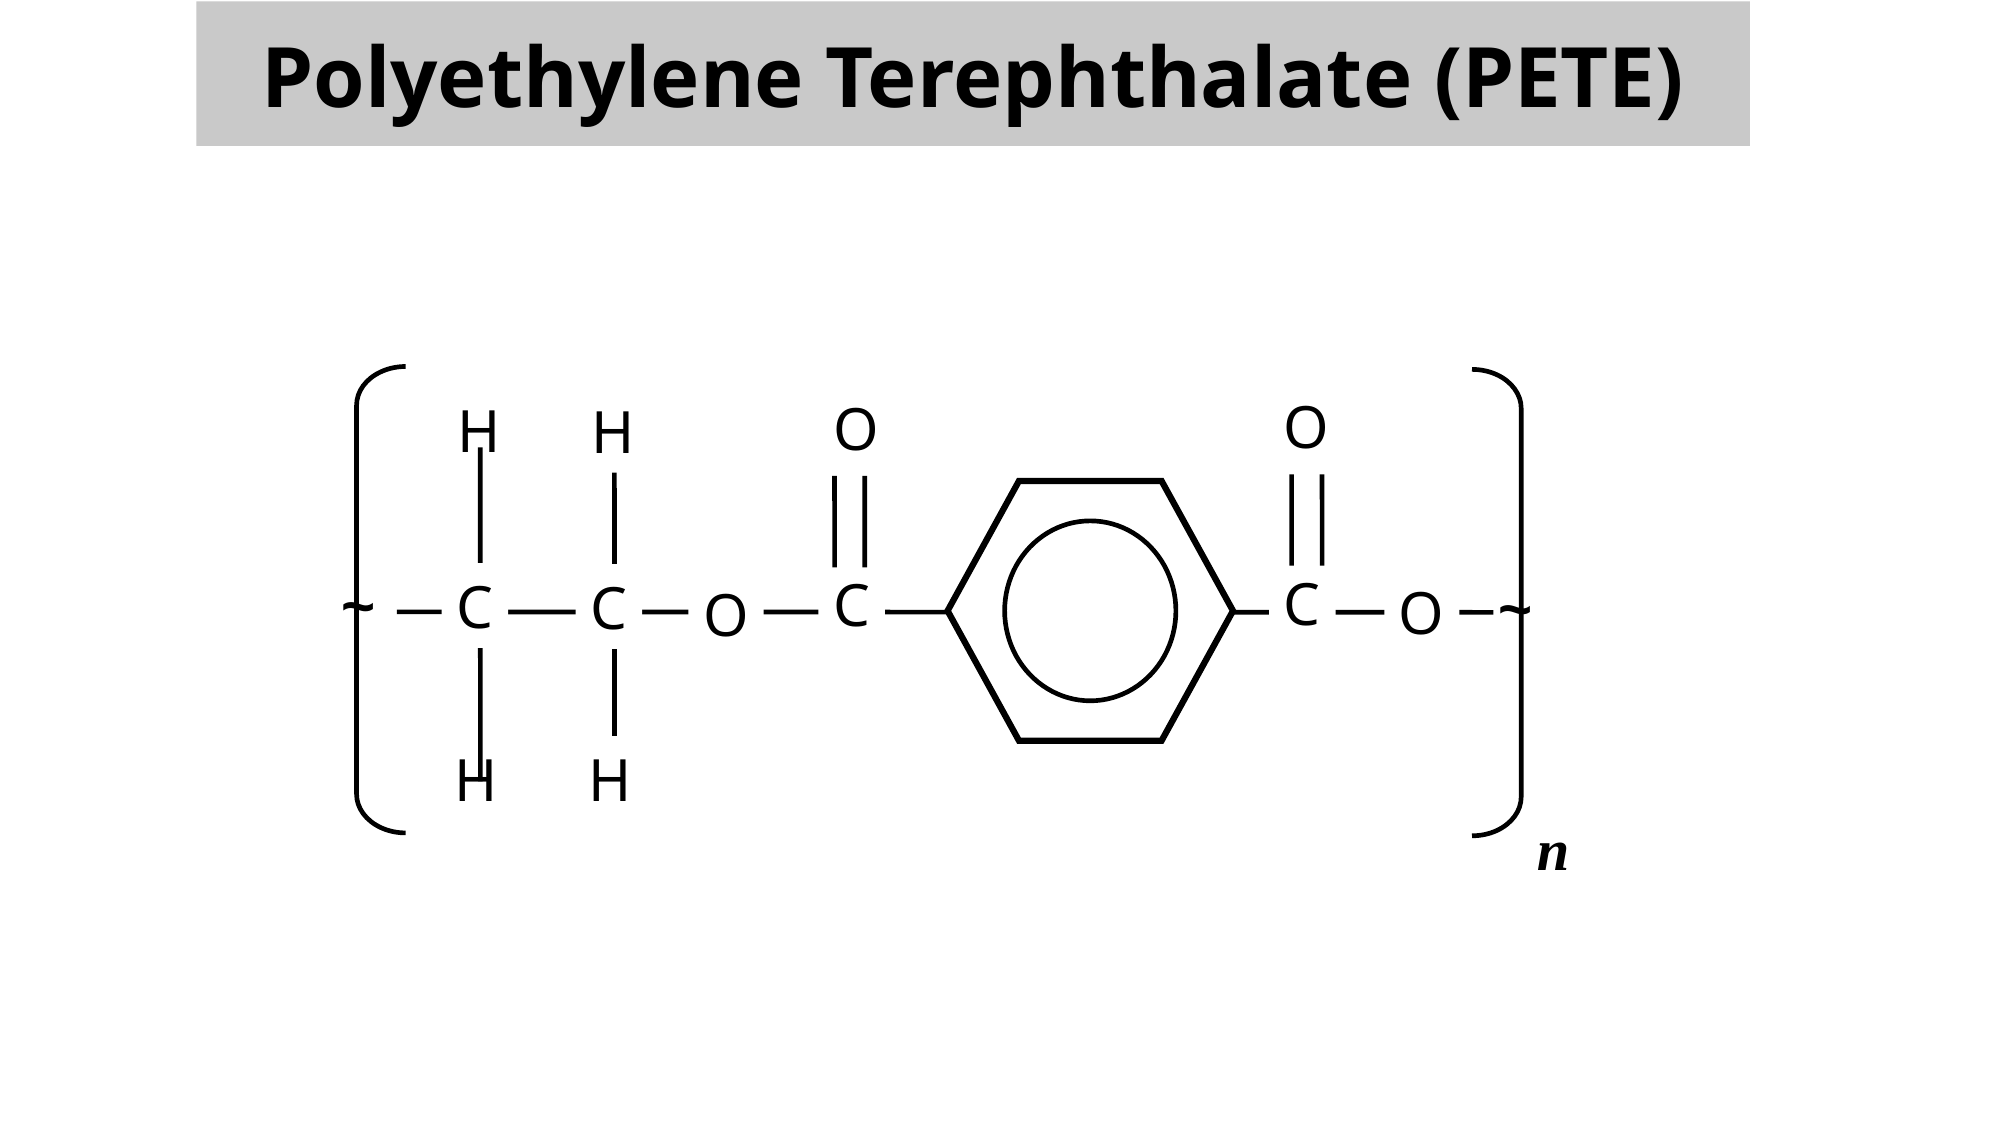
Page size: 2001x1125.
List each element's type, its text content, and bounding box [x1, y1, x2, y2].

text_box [326, 366, 1600, 890]
text_box Polyethylene Terephthalate (PETE) [196, 1, 1750, 146]
